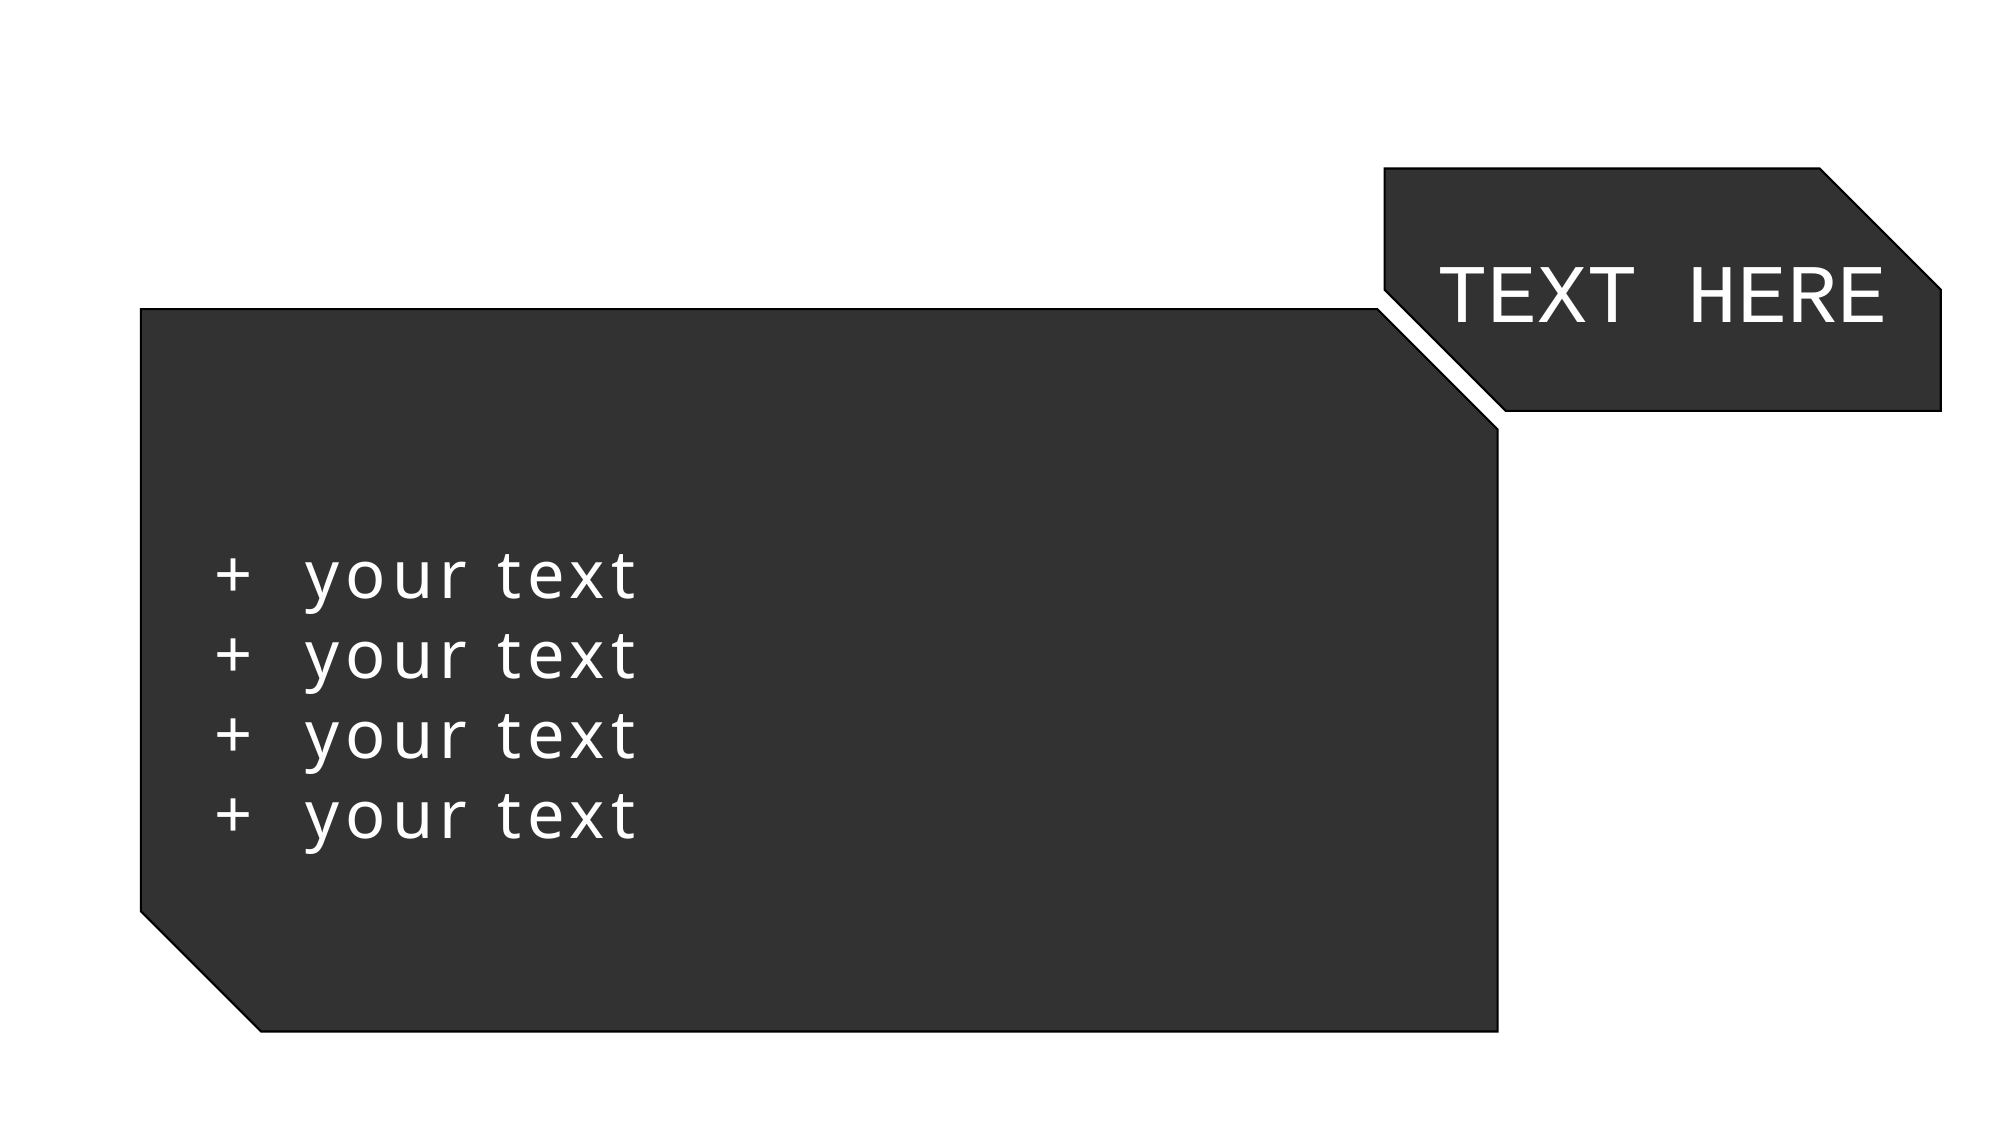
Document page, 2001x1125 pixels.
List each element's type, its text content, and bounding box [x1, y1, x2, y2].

text_box TEXT HERE [1230, 231, 2000, 347]
text_box [139, 308, 1499, 1033]
text_box [1383, 167, 1884, 231]
text_box + your text + your text + your text + your text [199, 434, 1740, 860]
text_box [1440, 347, 1942, 412]
